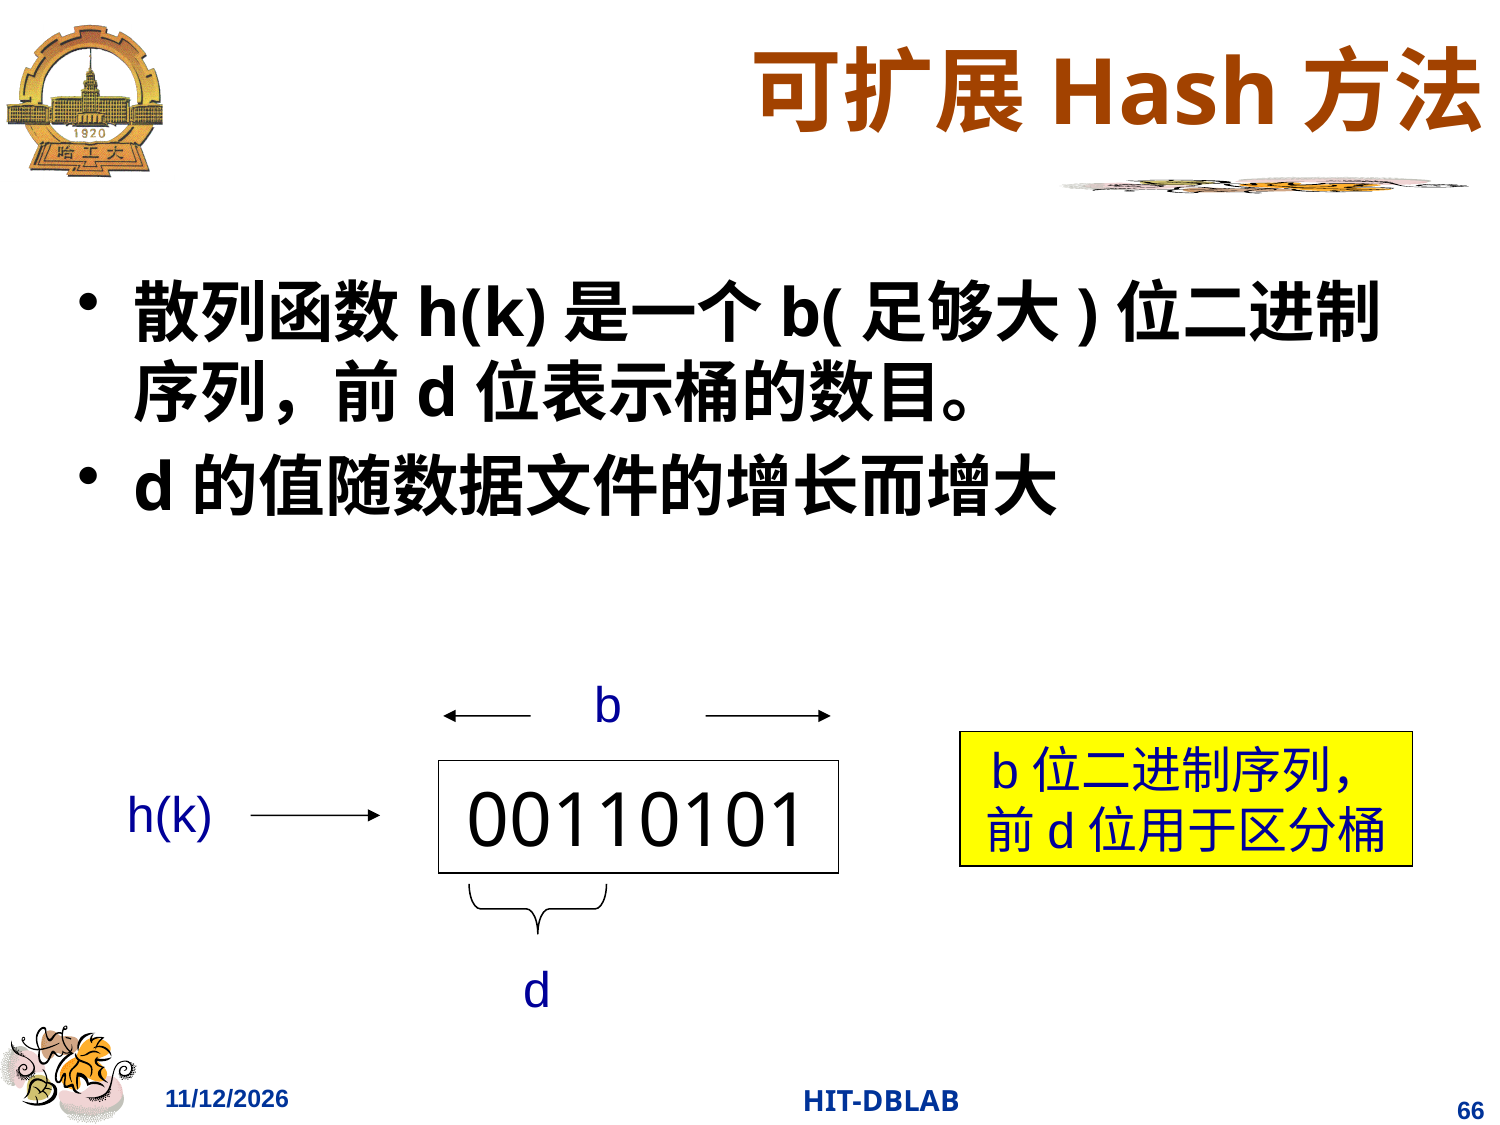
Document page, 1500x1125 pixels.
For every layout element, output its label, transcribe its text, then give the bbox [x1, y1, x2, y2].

slide_number 66 [1437, 1087, 1500, 1125]
text_box b位二进制序列，前d位用于区分桶 [959, 731, 1413, 867]
picture [0, 24, 175, 182]
text_box [250, 809, 381, 822]
title 可扩展Hash方法 [162, 0, 1500, 176]
text_box [705, 709, 831, 723]
list 散列函数h(k)是一个b(足够大)位二进制序列，前d位表示桶的数目。 d的值随数据文件的增长而增大 [62, 262, 1413, 575]
text_box h(k) [112, 774, 229, 850]
text_box [443, 709, 531, 723]
text_box 00110101 [438, 760, 839, 874]
text_box d [508, 949, 566, 1025]
footer HIT-DBLAB [524, 1074, 1238, 1125]
text_box [469, 883, 607, 934]
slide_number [149, 1074, 413, 1125]
text_box b [579, 665, 637, 741]
